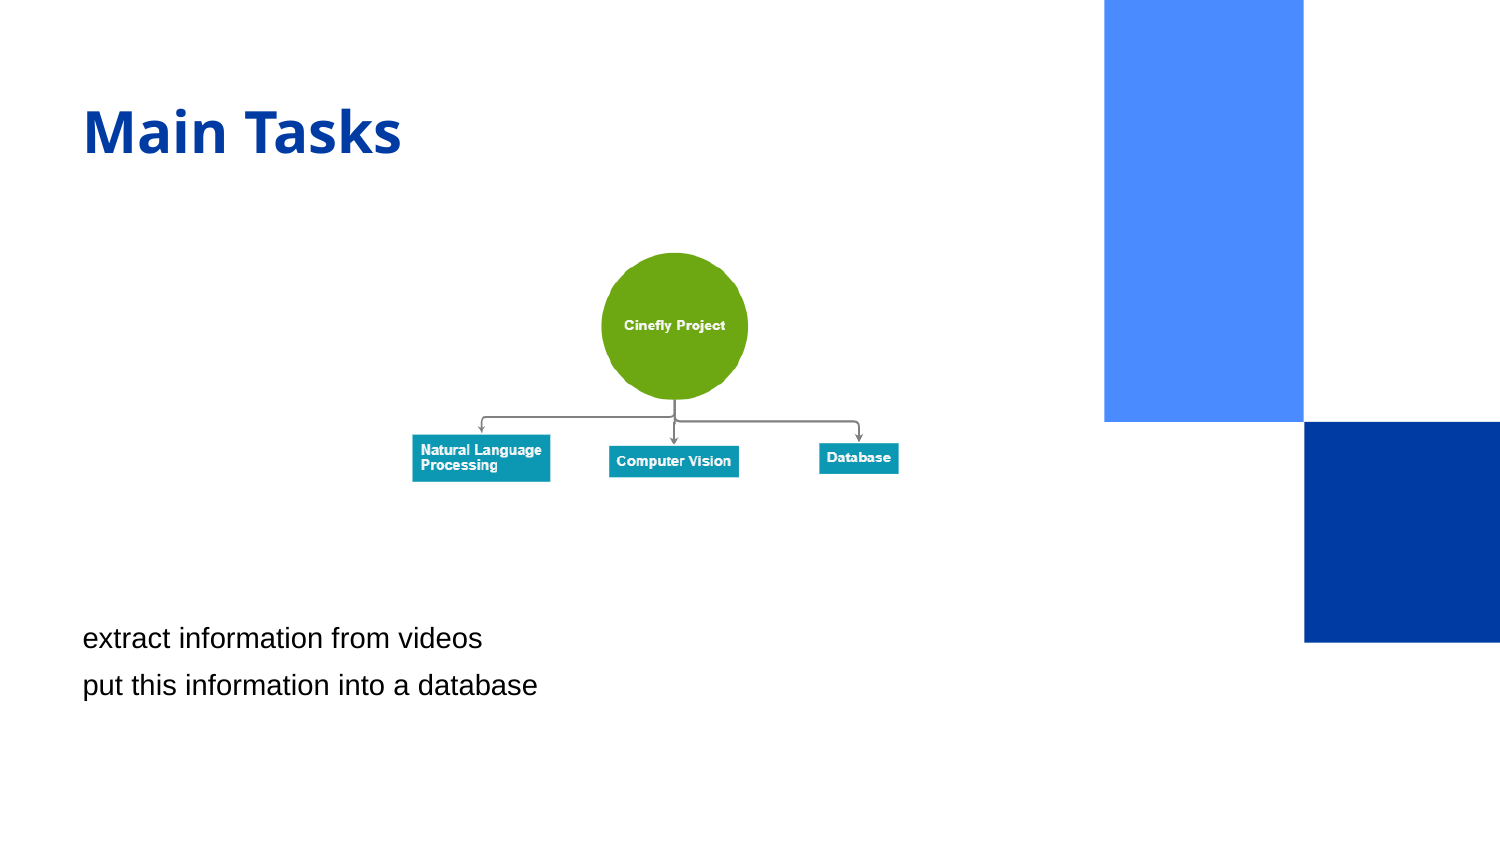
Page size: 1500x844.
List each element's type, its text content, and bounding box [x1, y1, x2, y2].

text_box put this information into a database [67, 658, 820, 709]
text_box extract information from videos [67, 612, 820, 658]
text_box Main Tasks [67, 79, 906, 160]
picture [368, 209, 1025, 531]
